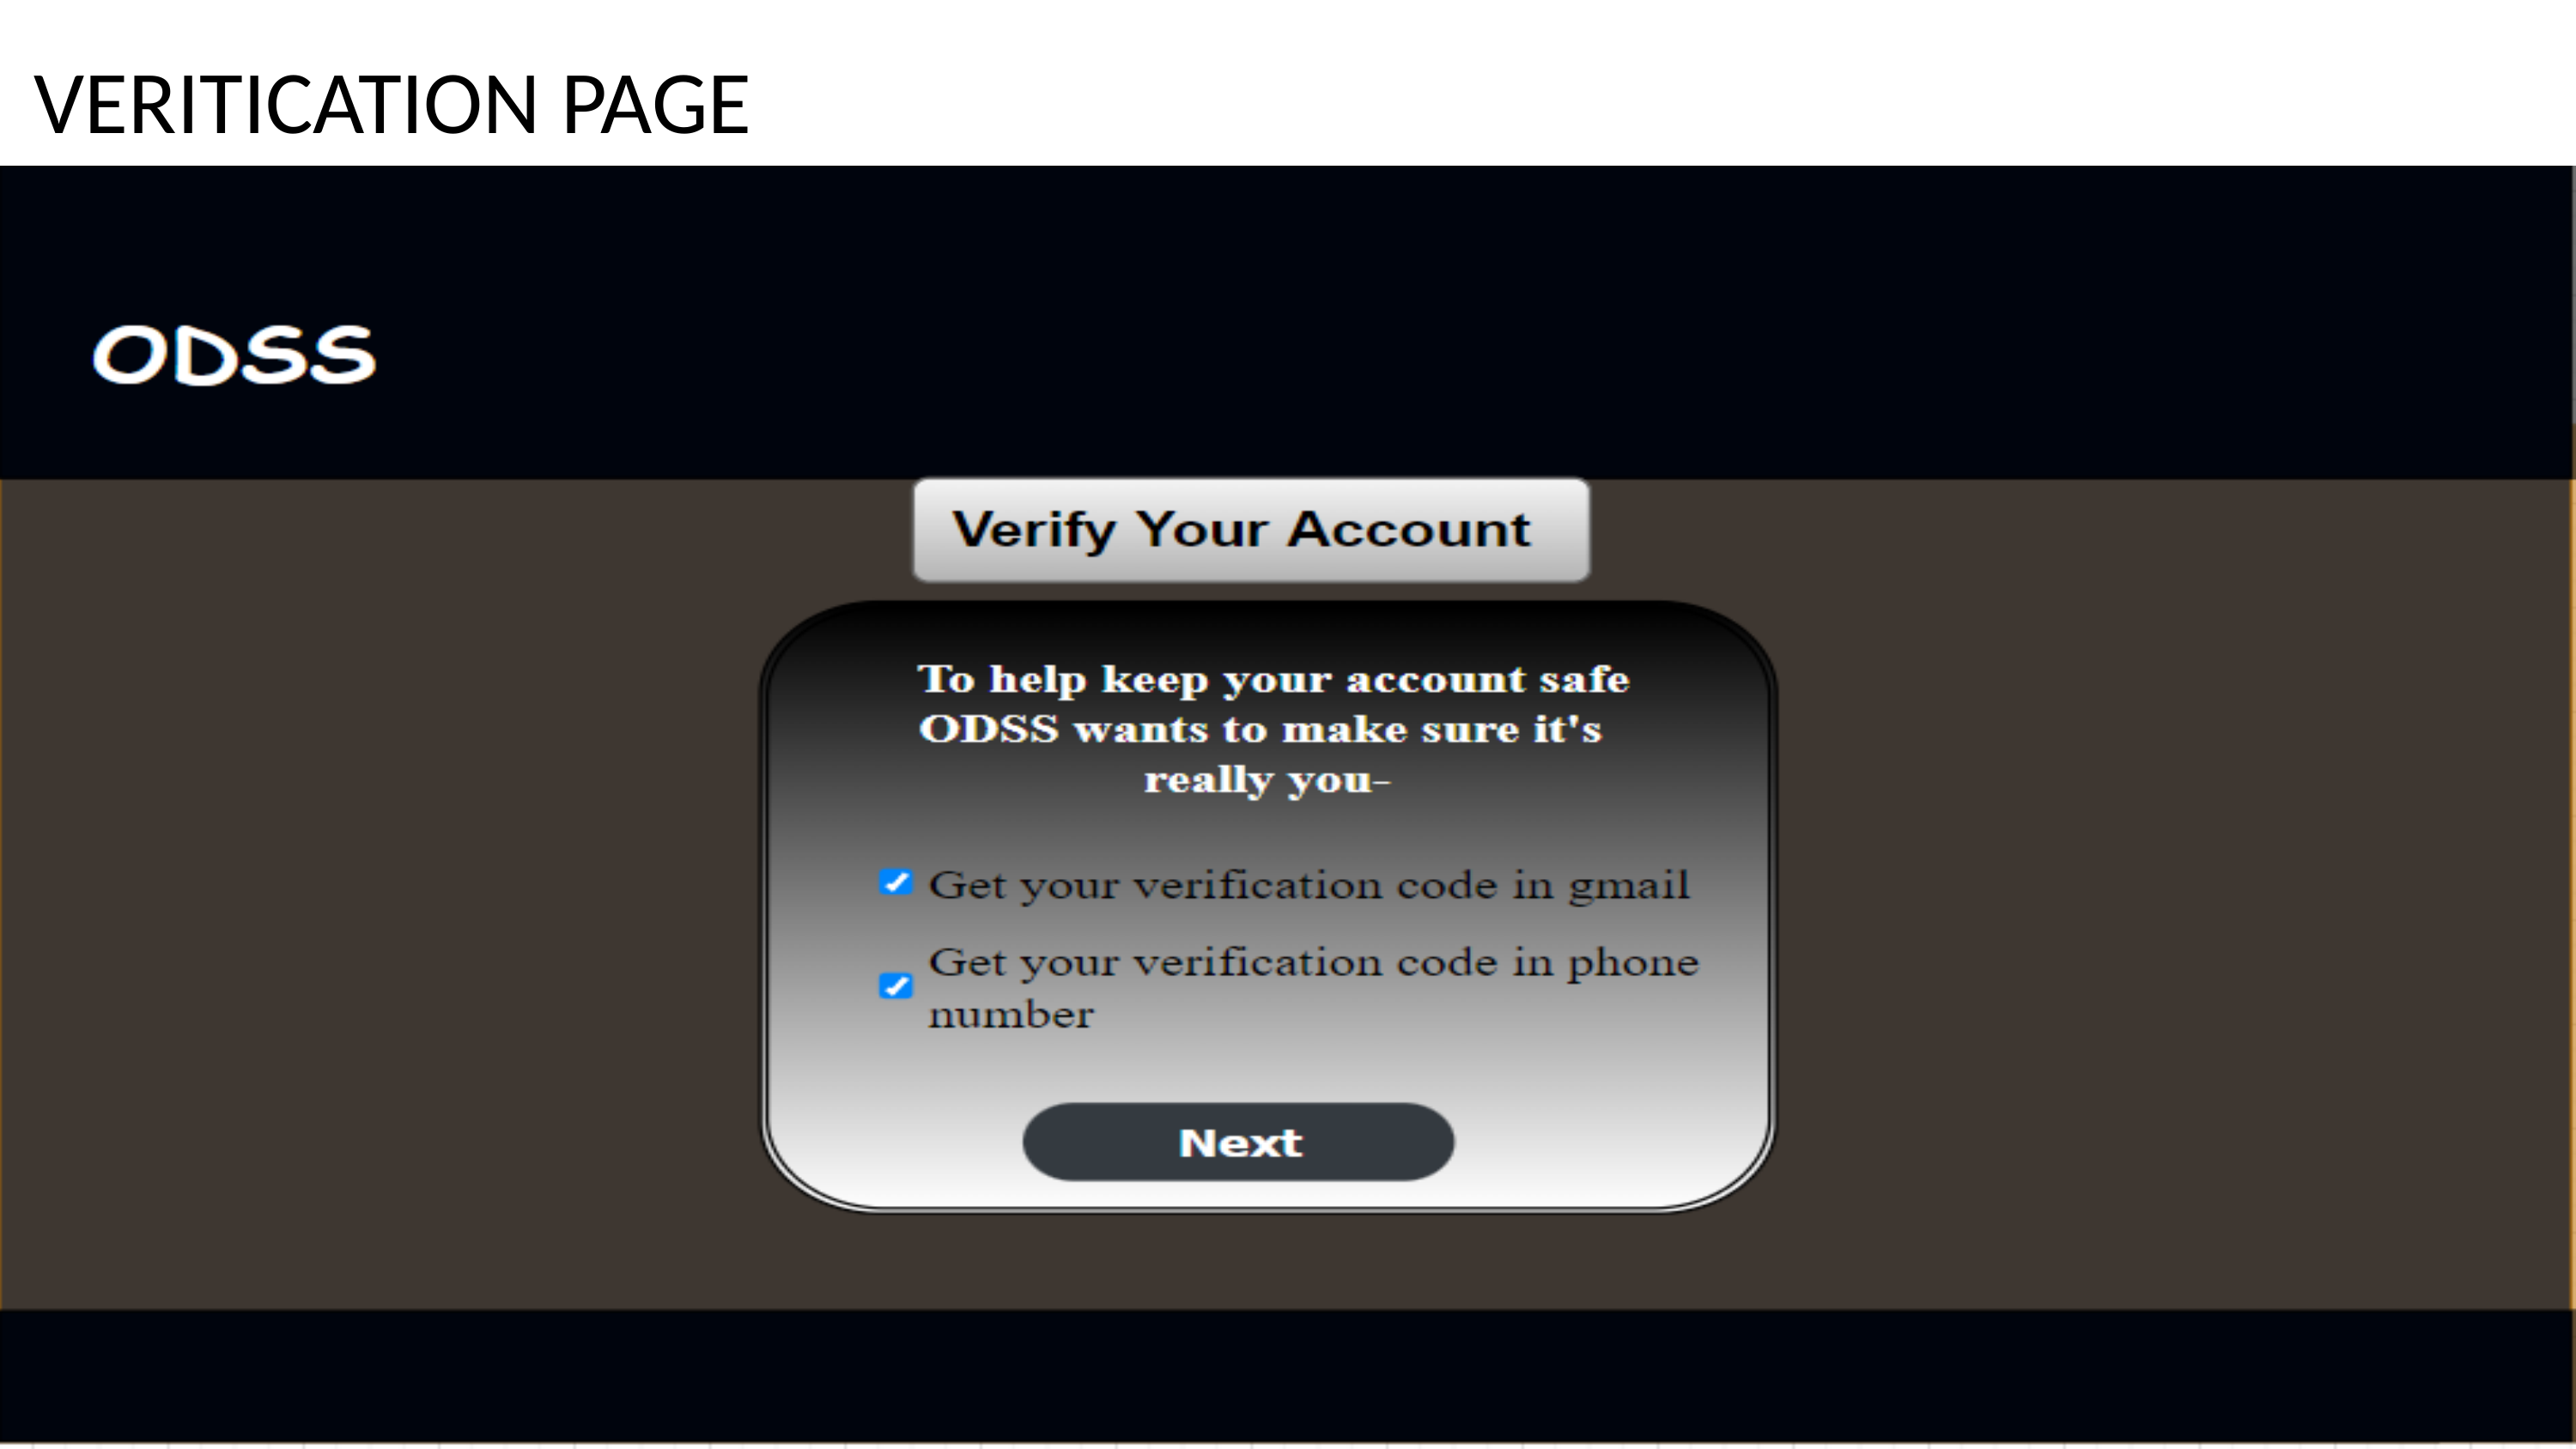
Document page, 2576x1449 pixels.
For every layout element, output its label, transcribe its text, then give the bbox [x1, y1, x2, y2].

text_box VERITICATION PAGE [21, 37, 2254, 146]
picture [0, 166, 2576, 1449]
